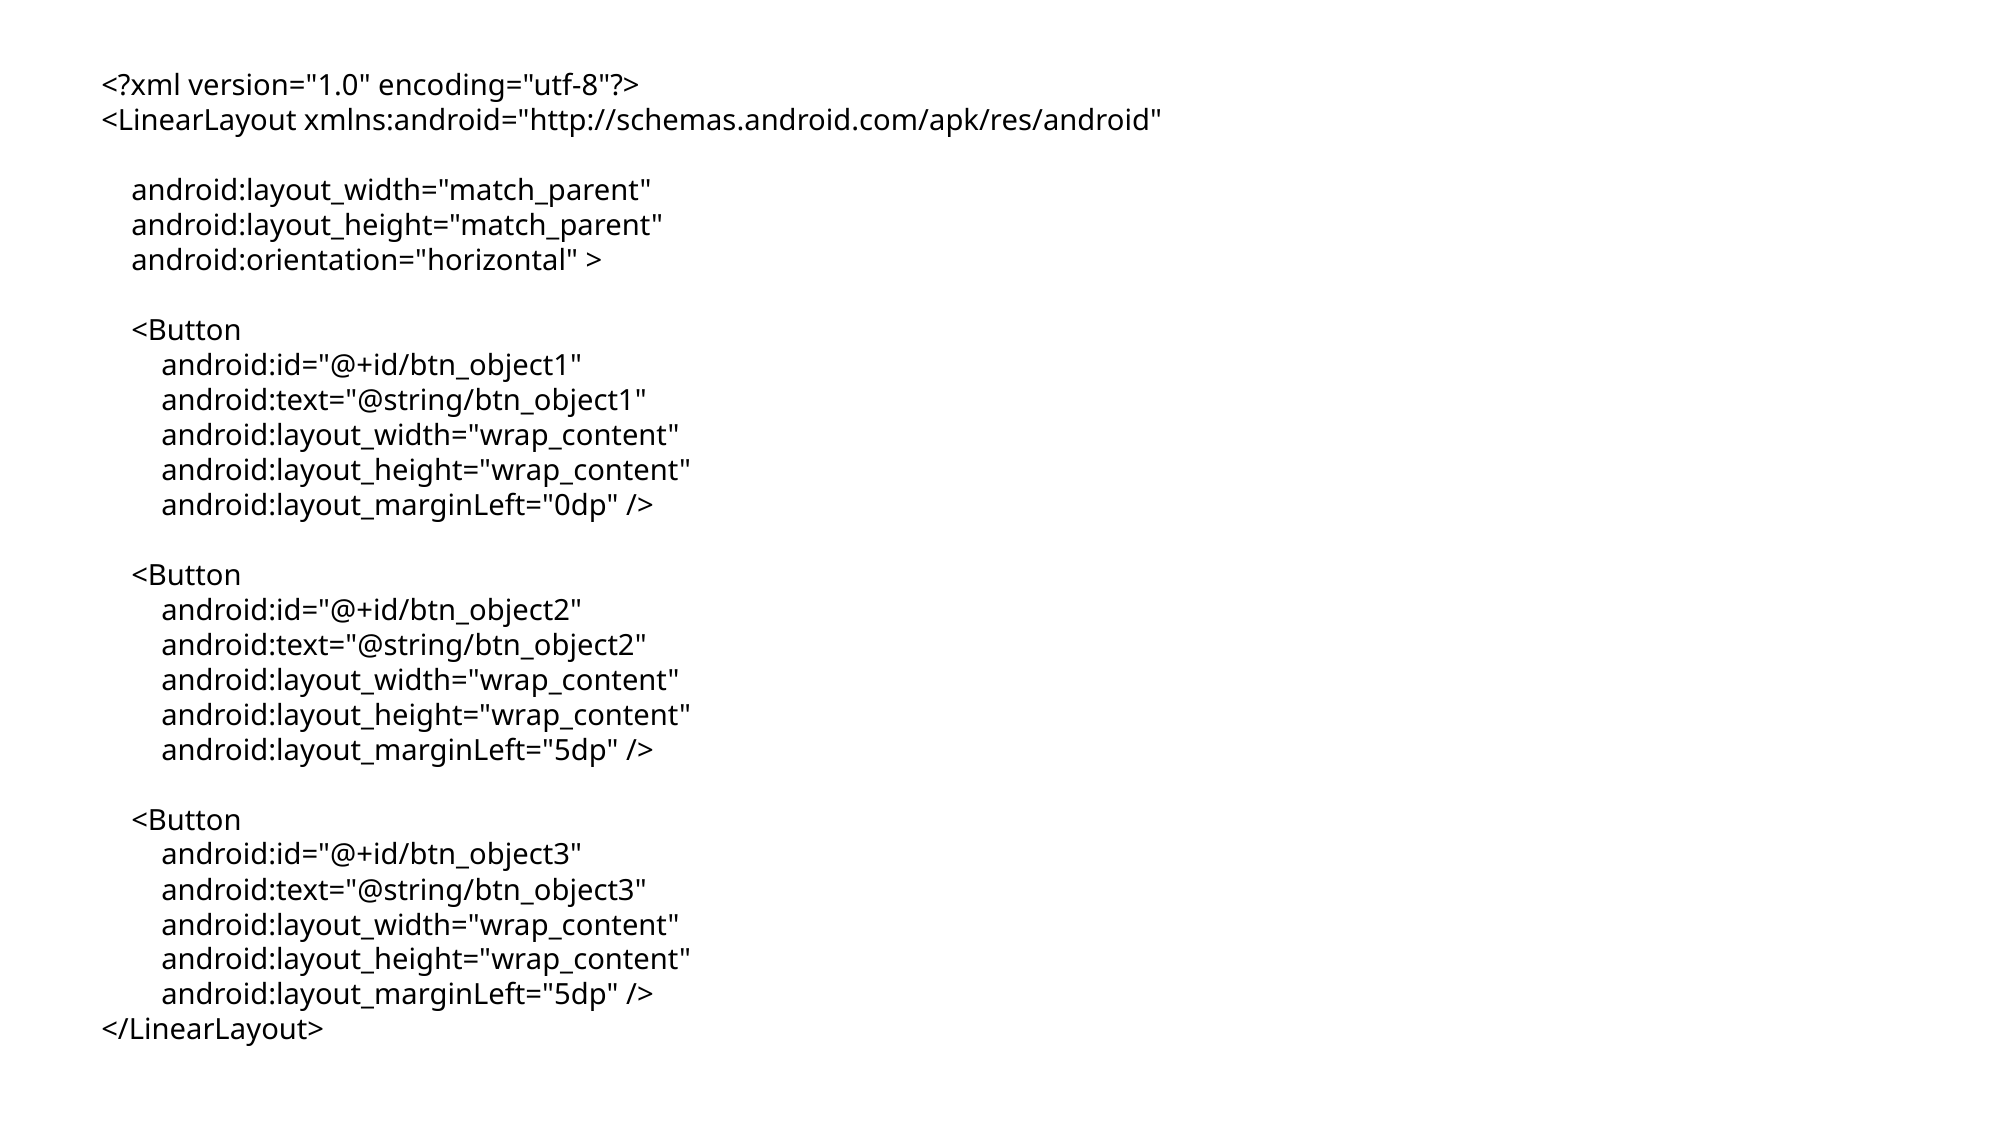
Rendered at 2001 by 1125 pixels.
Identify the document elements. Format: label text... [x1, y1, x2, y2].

text_box <?xml version="1.0" encoding="utf-8"?> <LinearLayout xmlns:android="http://schemas.android.com/apk/res/android" android:layout_width="match_parent" android:layout_height="match_parent" android:orientation="horizontal" > <Button android:id="@+id/btn_object1" android:text="@string/btn_object1" android:layout_width="wrap_content" android:layout_height="wrap_content" android:layout_marginLeft="0dp" /> <Button android:id="@+id/btn_object2" android:text="@string/btn_object2" android:layout_width="wrap_content" android:layout_height="wrap_content" android:layout_marginLeft="5dp" /> <Button android:id="@+id/btn_object3" android:text="@string/btn_object3" android:layout_width="wrap_content" android:layout_height="wrap_content" android:layout_marginLeft="5dp" /> </LinearLayout> [86, 59, 1565, 1053]
